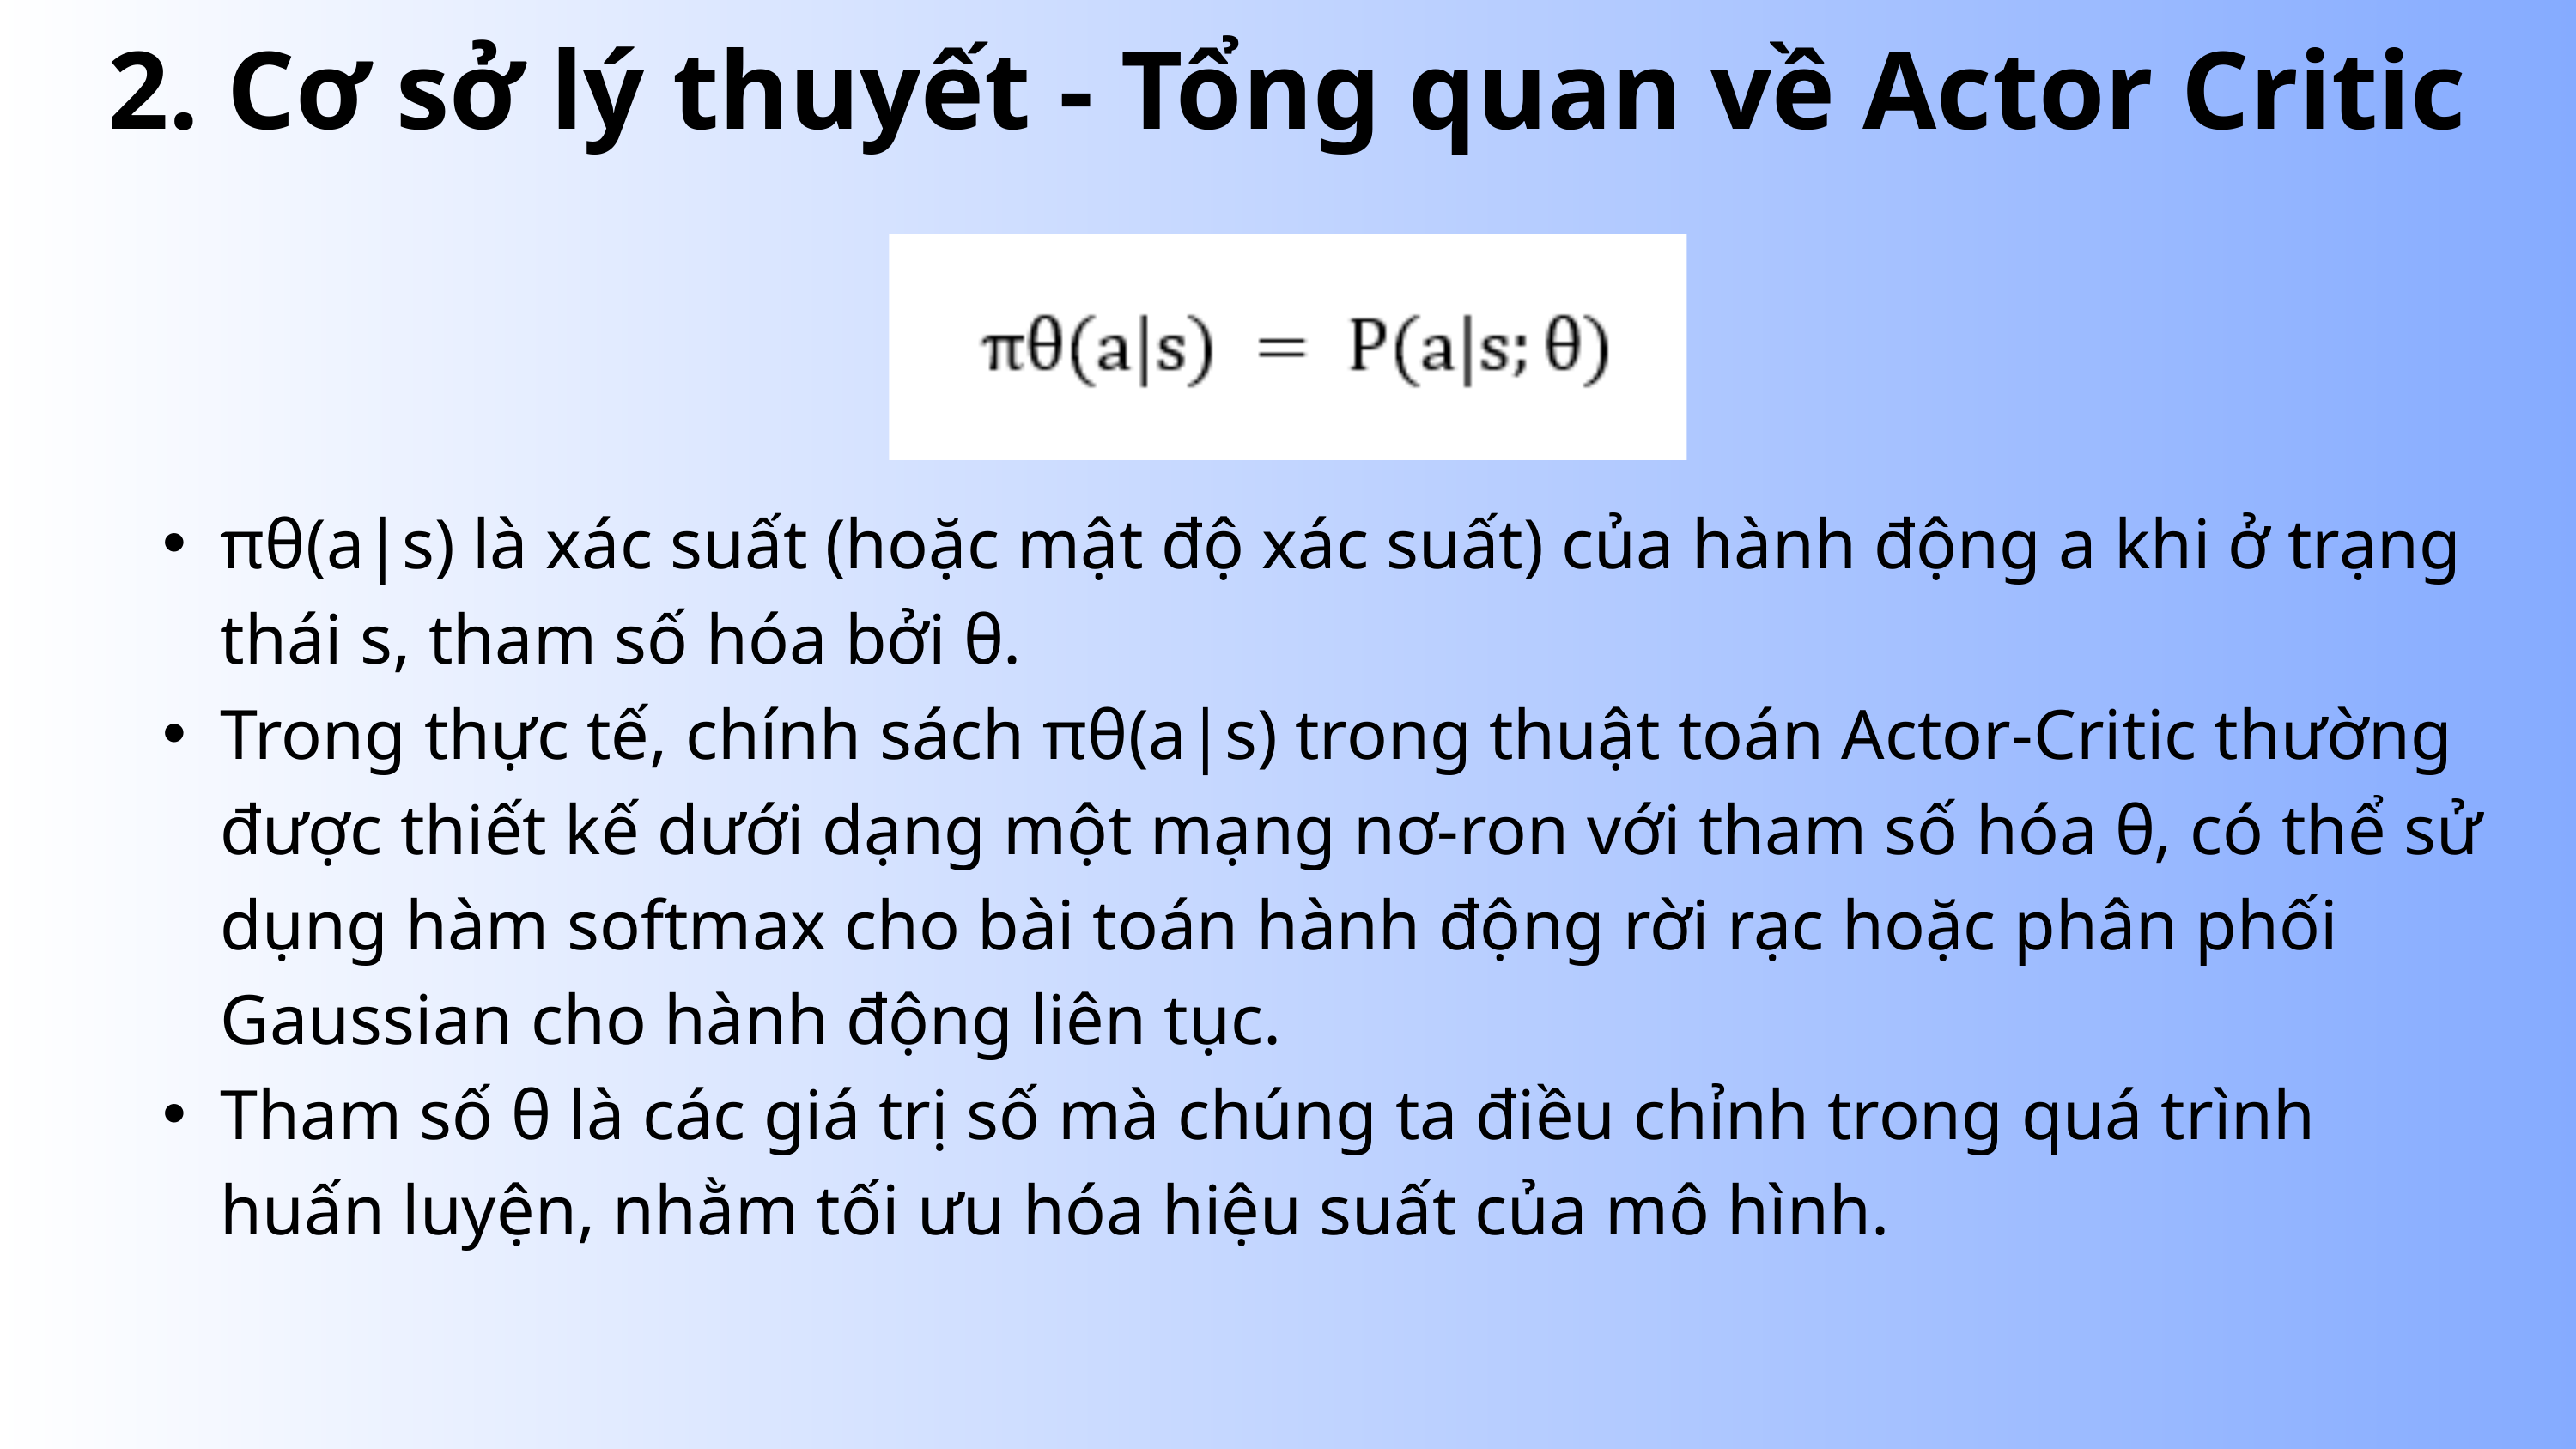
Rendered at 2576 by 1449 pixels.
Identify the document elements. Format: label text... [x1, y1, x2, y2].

text_box [889, 234, 1687, 460]
text_box πθ​(a|s) là xác suất (hoặc mật độ xác suất) của hành động a khi ở trạng thái s, tham số hóa bởi θ. Trong thực tế, chính sách πθ​(a|s) trong thuật toán Actor-Critic thường được thiết kế dưới dạng một mạng nơ-ron với tham số hóa θ, có thể sử dụng hàm softmax cho bài toán hành động rời rạc hoặc phân phối Gaussian cho hành động liên tục. Tham số θ là các giá trị số mà chúng ta điều chỉnh trong quá trình huấn luyện, nhằm tối ưu hóa hiệu suất của mô hình. [105, 487, 2494, 1249]
text_box 2. Cơ sở lý thuyết - Tổng quan về Actor Critic [105, 0, 2471, 150]
